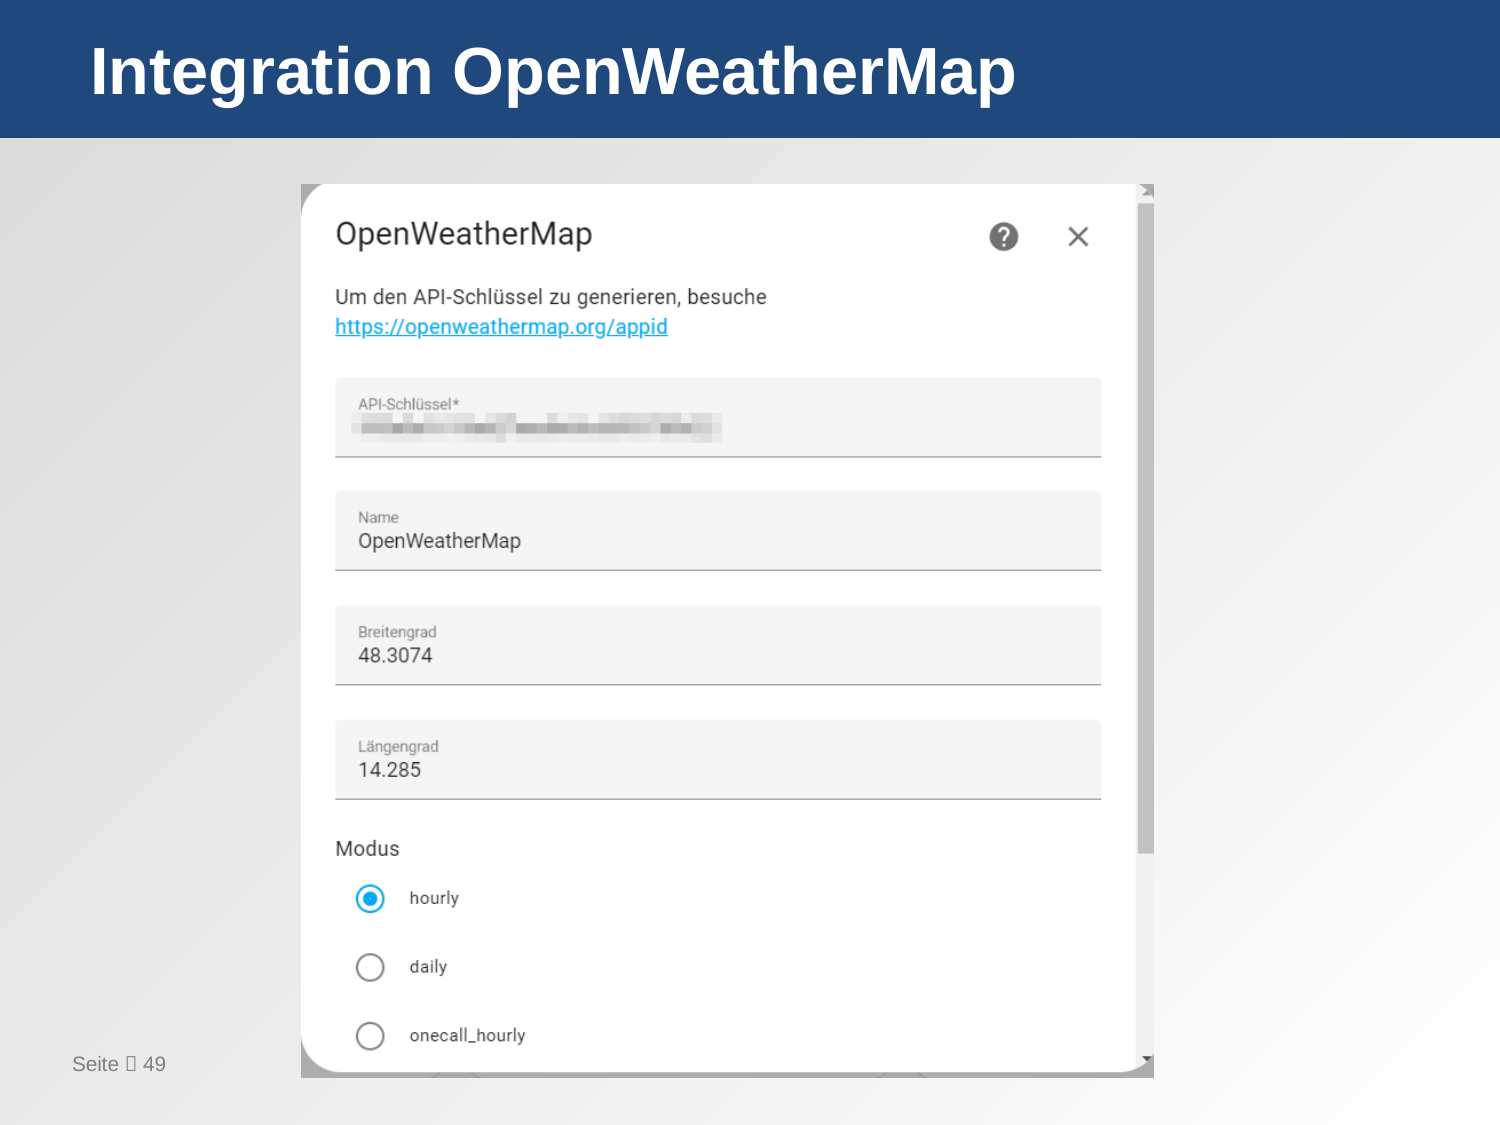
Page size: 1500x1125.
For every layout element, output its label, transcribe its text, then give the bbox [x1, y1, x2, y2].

picture [300, 184, 1154, 1078]
title Integration OpenWeatherMap [75, 20, 1425, 208]
